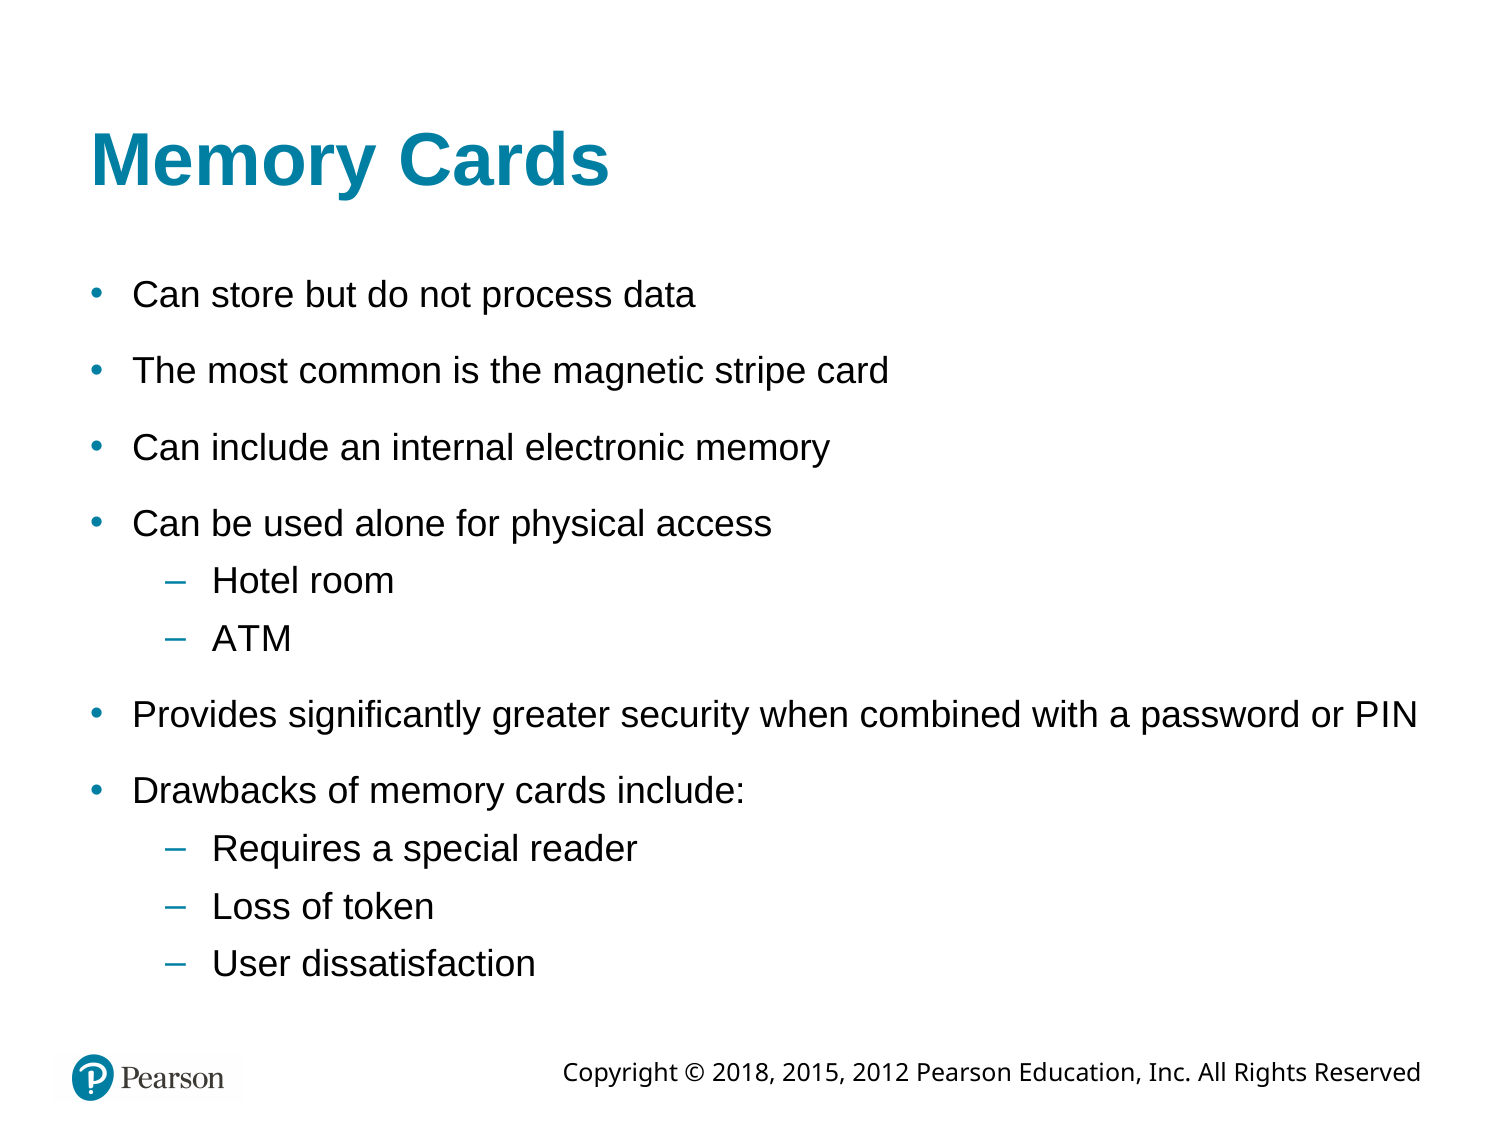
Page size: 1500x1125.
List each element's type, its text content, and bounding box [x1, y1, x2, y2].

list Can store but do not process data The most common is the magnetic stripe card Can include an internal electronic memory Can be used alone for physical access Hotel room A T M Provides significantly greater security when combined with a password or P I N Drawbacks of memory cards include: Requires a special reader Loss of token User dissatisfaction [75, 255, 1466, 1019]
picture [51, 1053, 245, 1102]
title Memory Cards [75, 35, 1425, 216]
